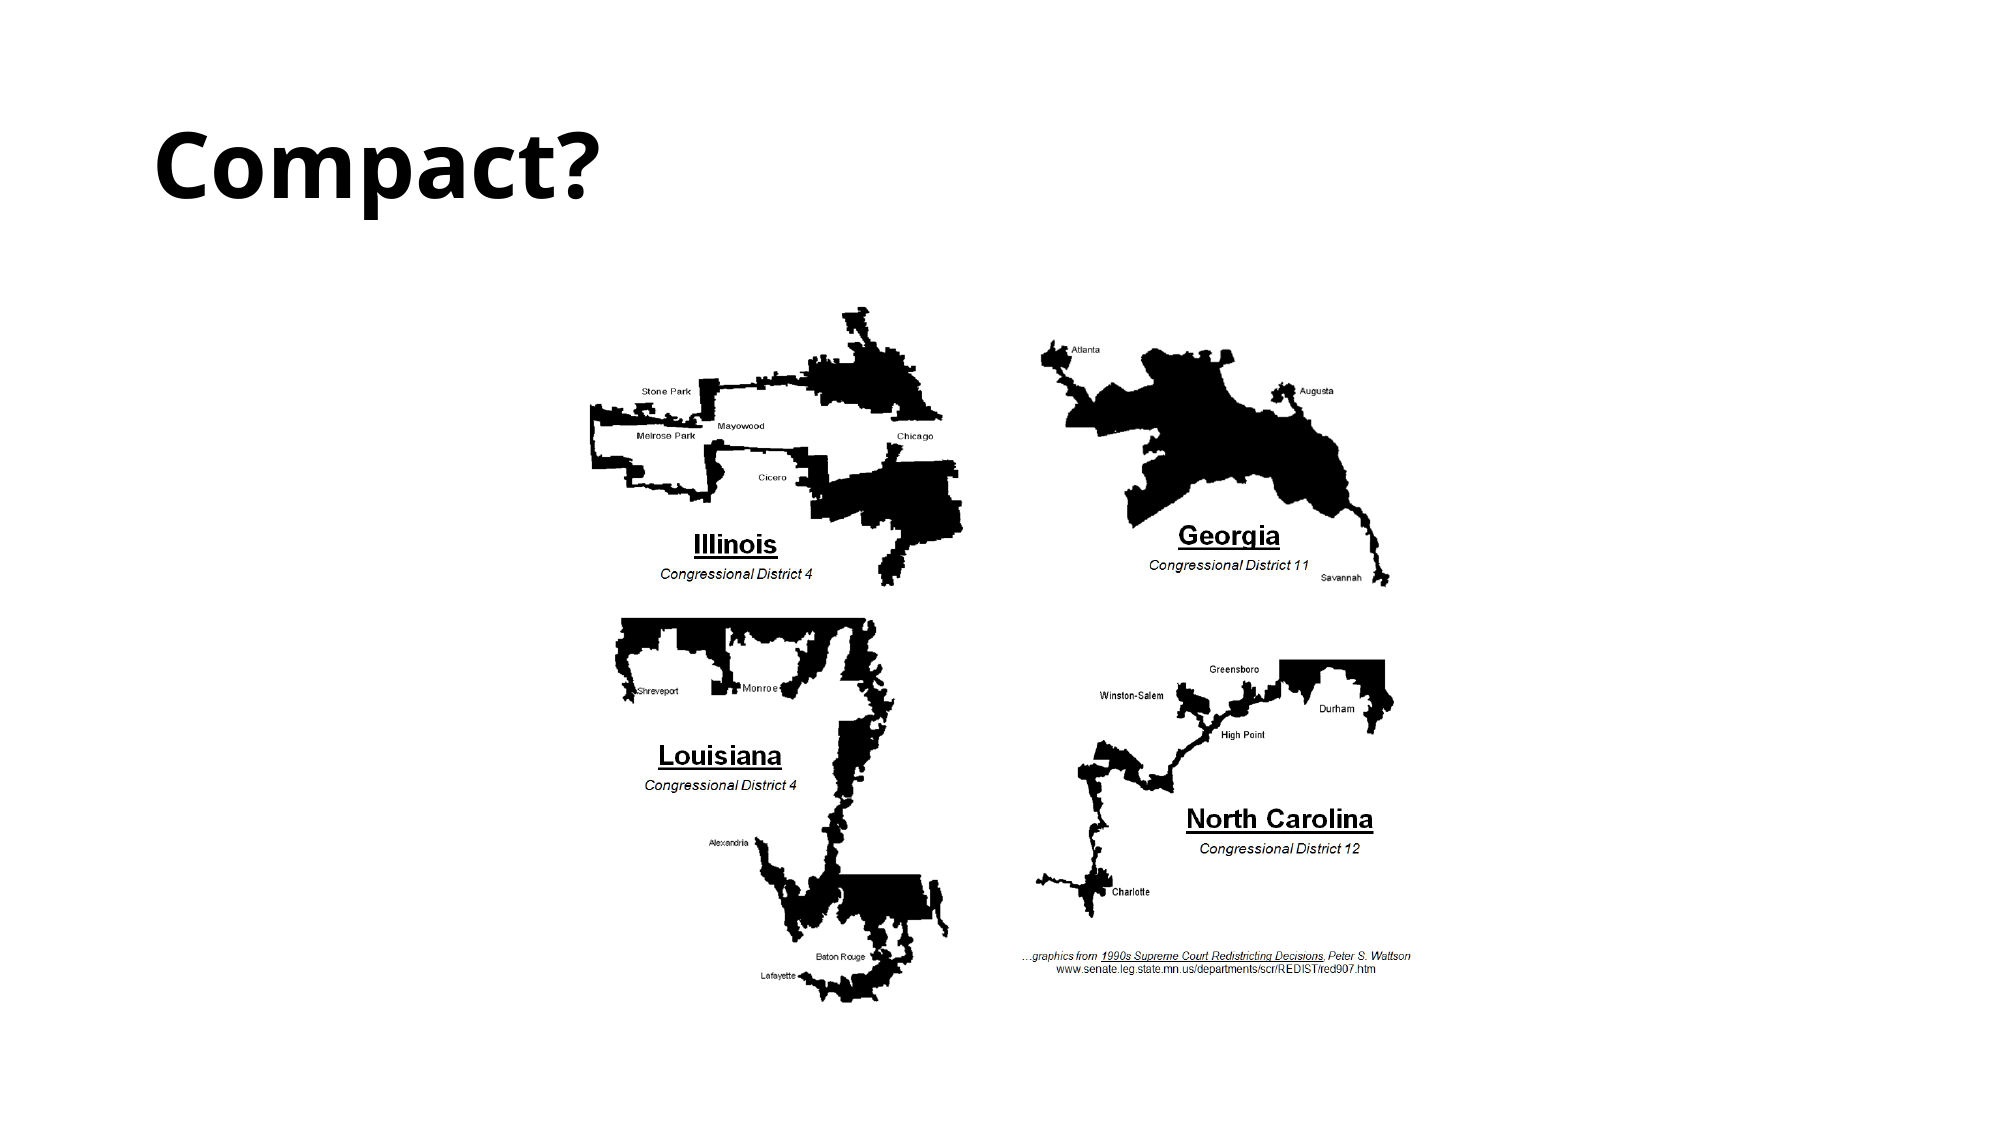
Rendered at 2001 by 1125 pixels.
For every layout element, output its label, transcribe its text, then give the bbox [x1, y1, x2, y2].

text_box Compact? [137, 59, 1863, 278]
picture [577, 299, 1423, 1014]
